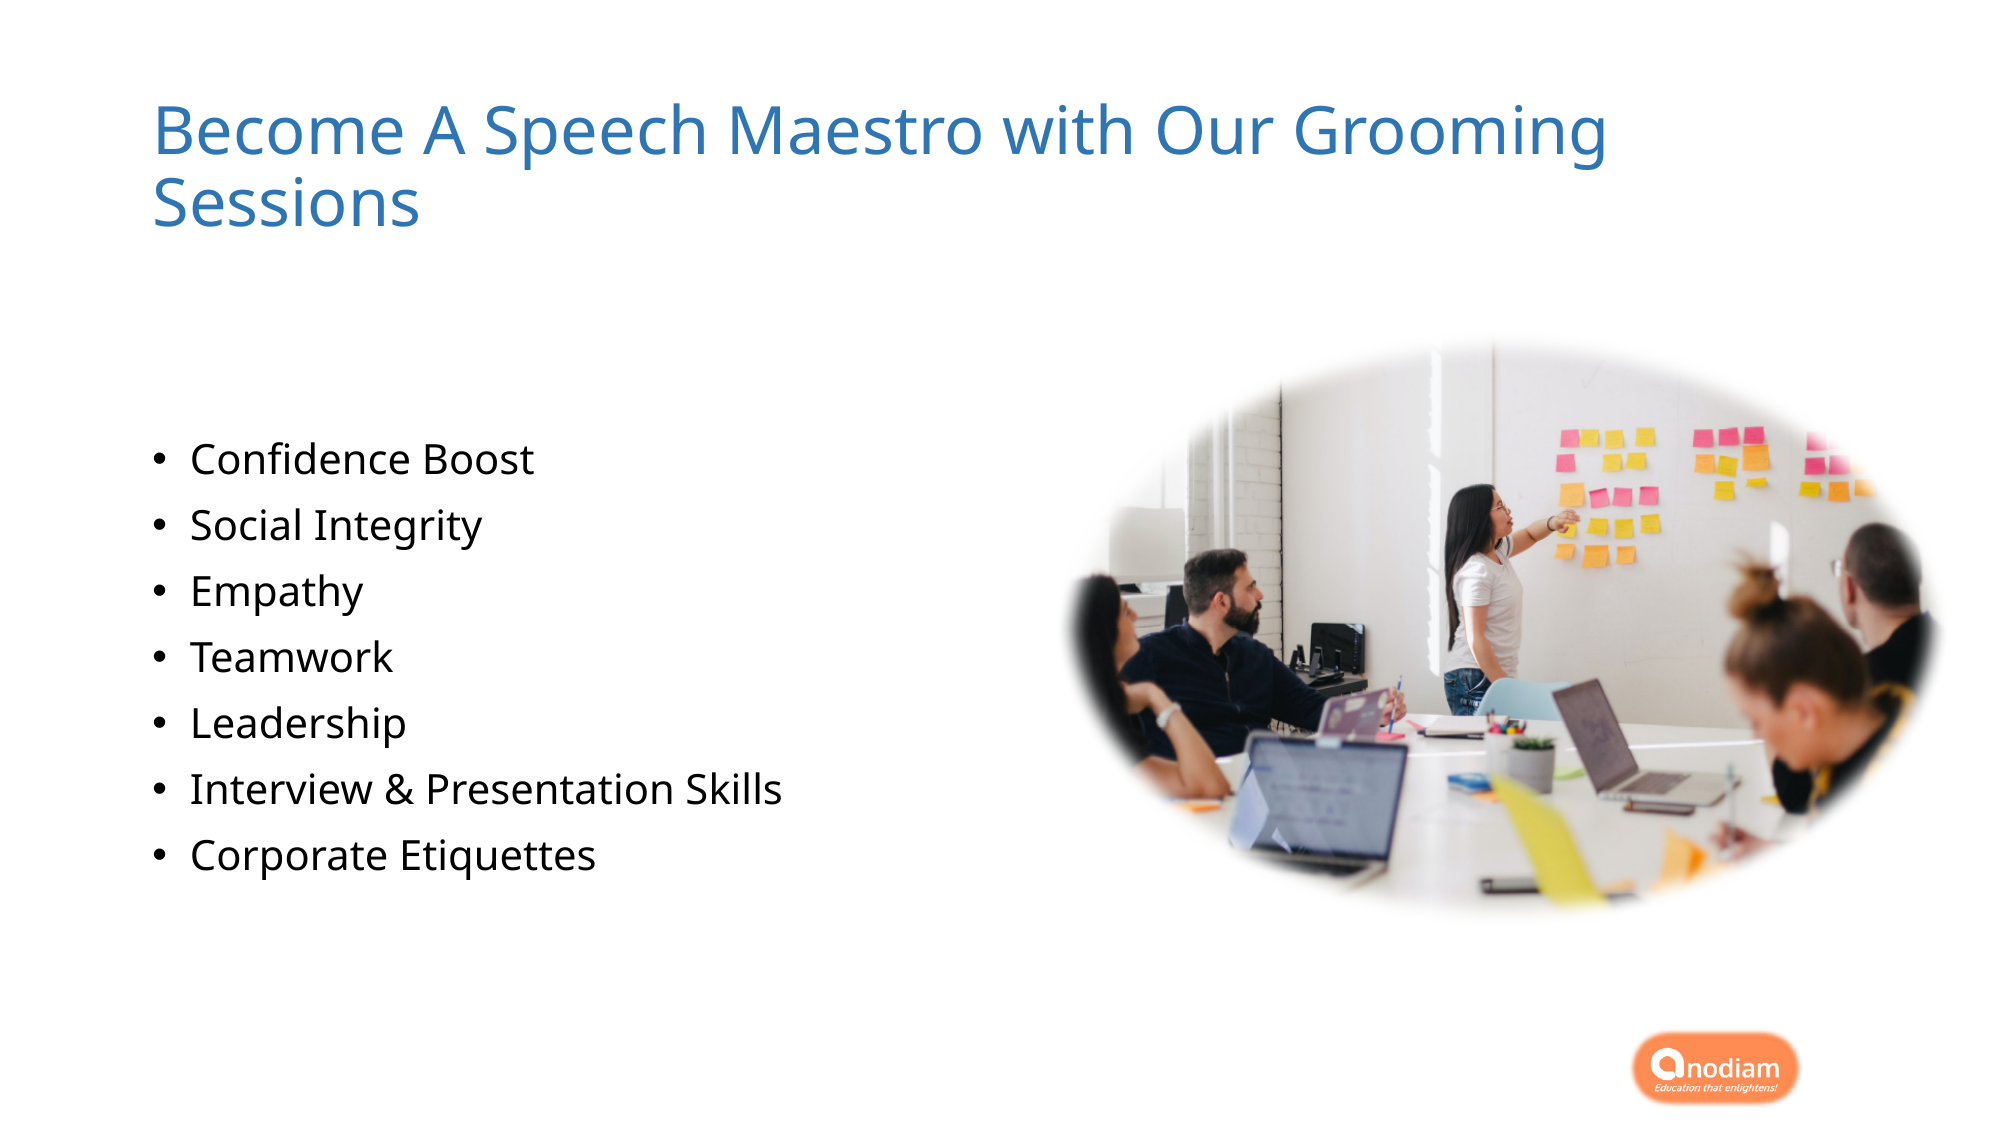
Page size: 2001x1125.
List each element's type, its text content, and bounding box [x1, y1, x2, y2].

title Become A Speech Maestro with Our Grooming Sessions [137, 59, 1863, 278]
picture [1056, 331, 1950, 927]
picture [1625, 1025, 1806, 1111]
list Confidence Boost Social Integrity Empathy Teamwork Leadership Interview & Presentation Skills Corporate Etiquettes [137, 431, 1863, 1125]
